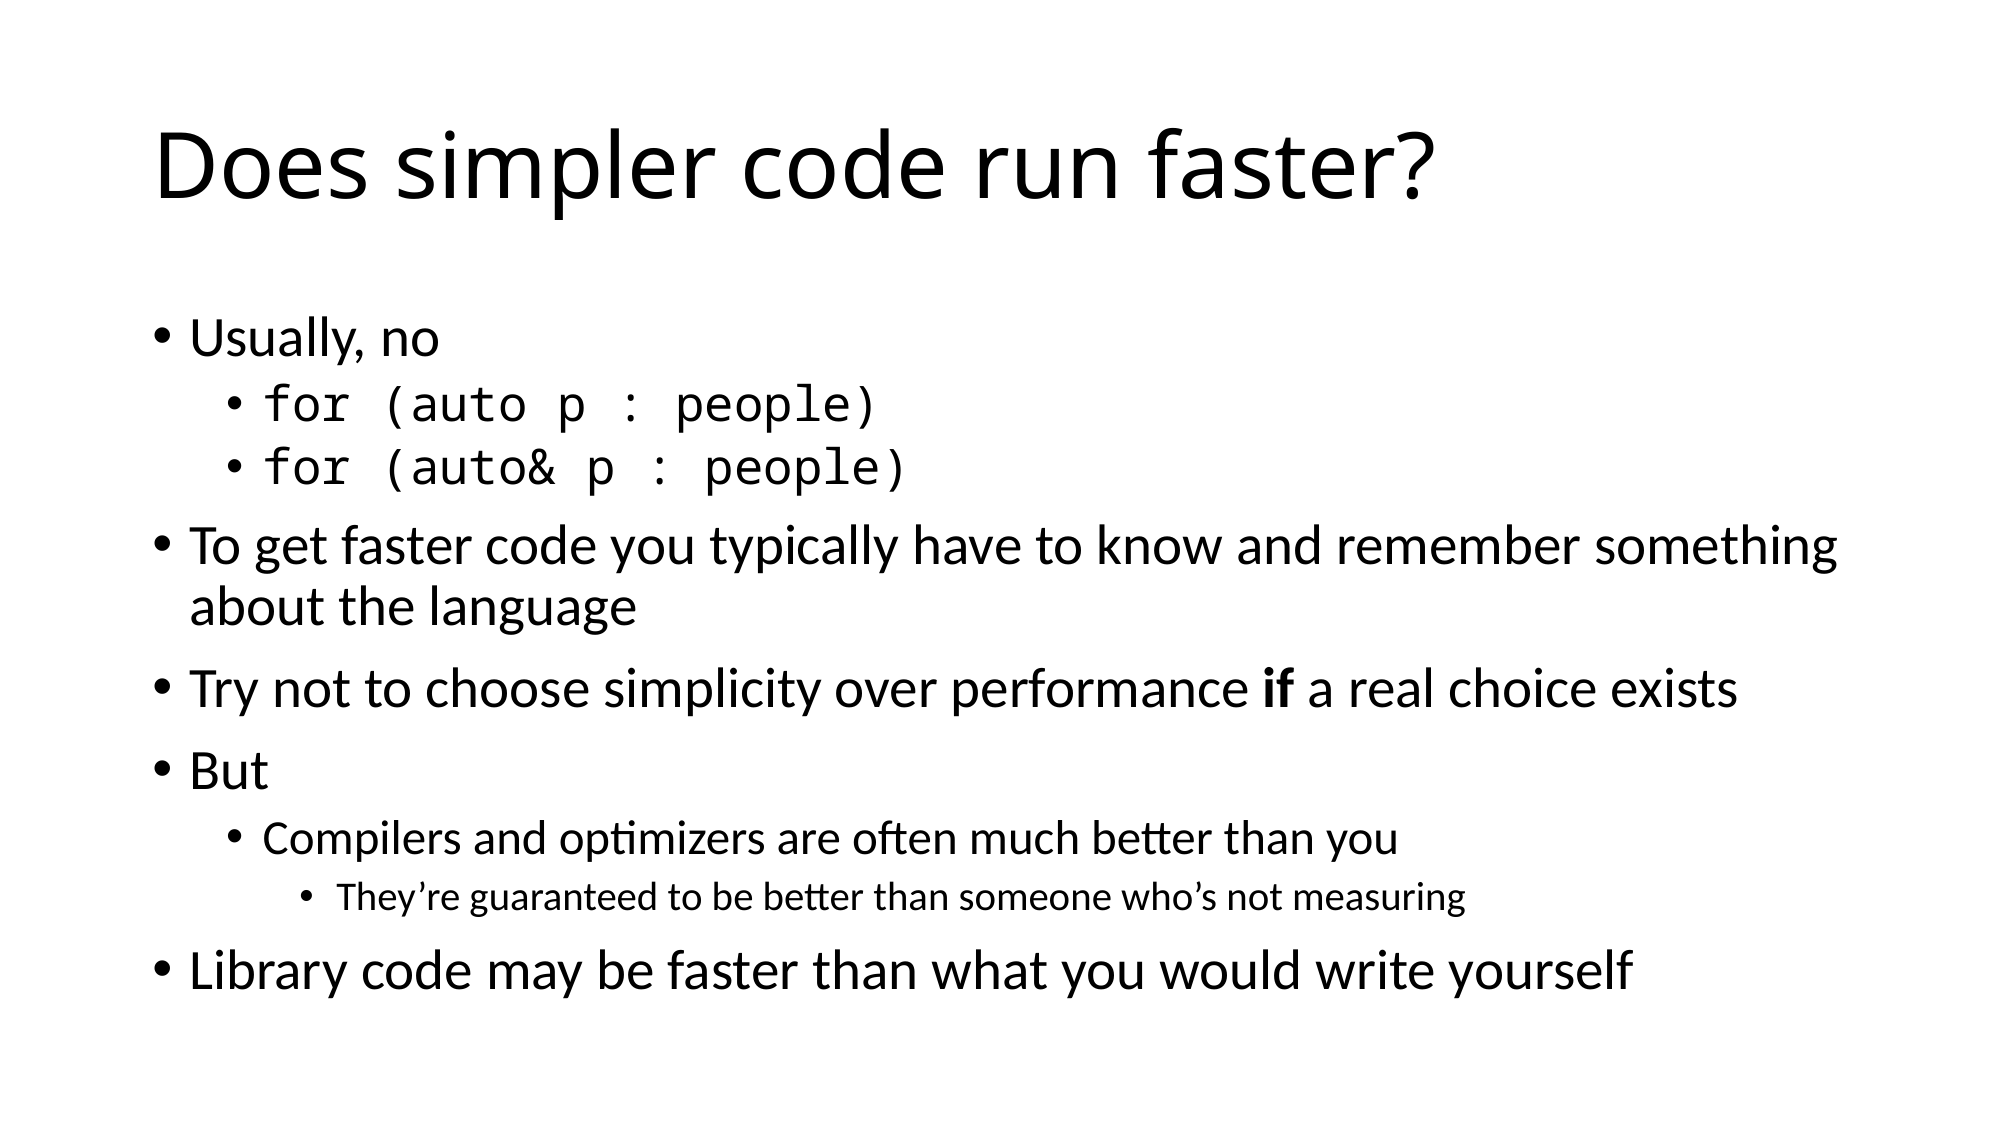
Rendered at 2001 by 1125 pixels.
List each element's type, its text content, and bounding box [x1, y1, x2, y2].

title Does simpler code run faster? [137, 59, 1863, 278]
list Usually, no for (auto p : people) for (auto& p : people) To get faster code you typically have to know and remember something about the language Try not to choose simplicity over performance if a real choice exists But Compilers and optimizers are often much better than you They’re guaranteed to be better than someone who’s not measuring Library code may be faster than what you would write yourself [137, 299, 1863, 1014]
